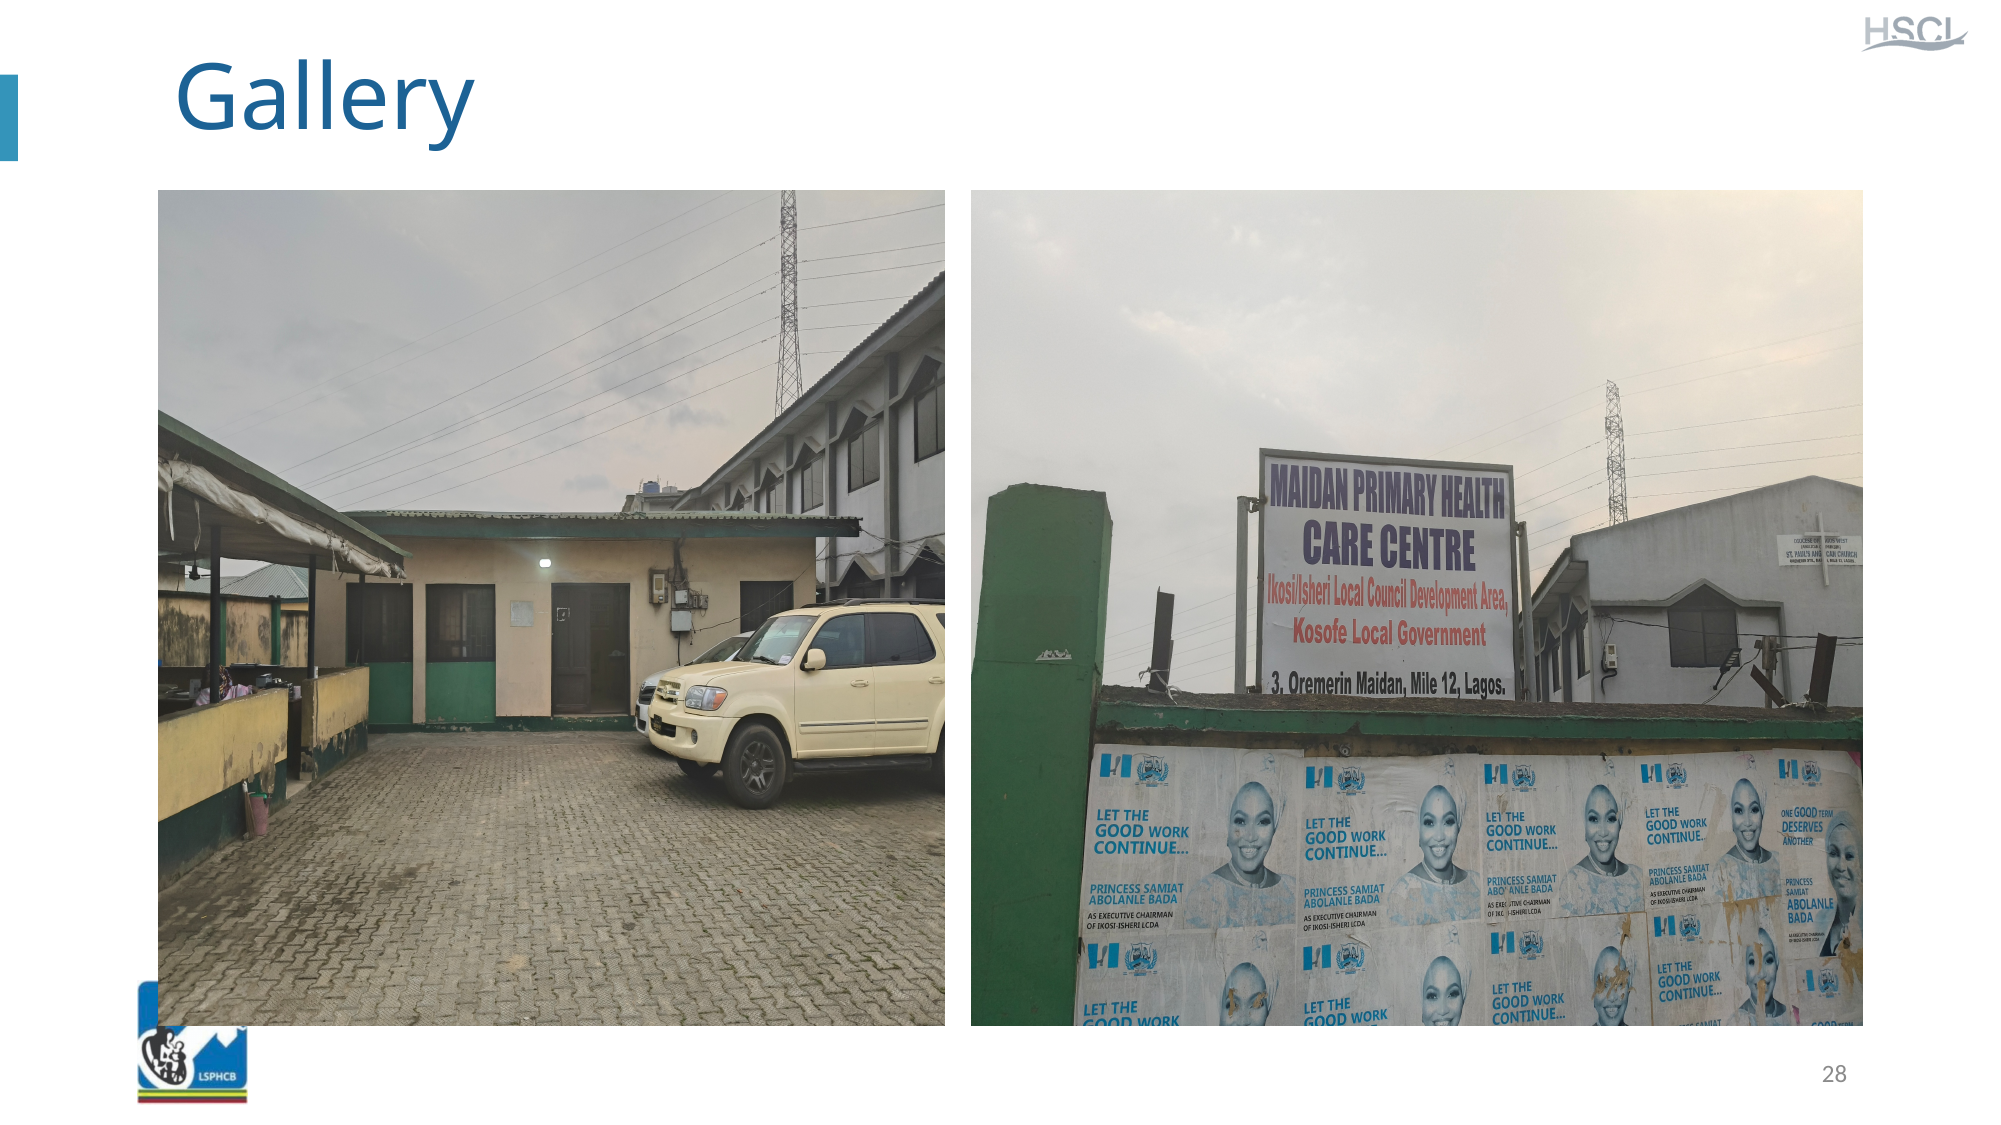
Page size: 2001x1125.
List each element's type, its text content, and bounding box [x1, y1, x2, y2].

picture [137, 190, 945, 1105]
slide_number 28 [1412, 1042, 1863, 1103]
title Gallery [158, 42, 688, 159]
picture [971, 190, 1863, 1026]
